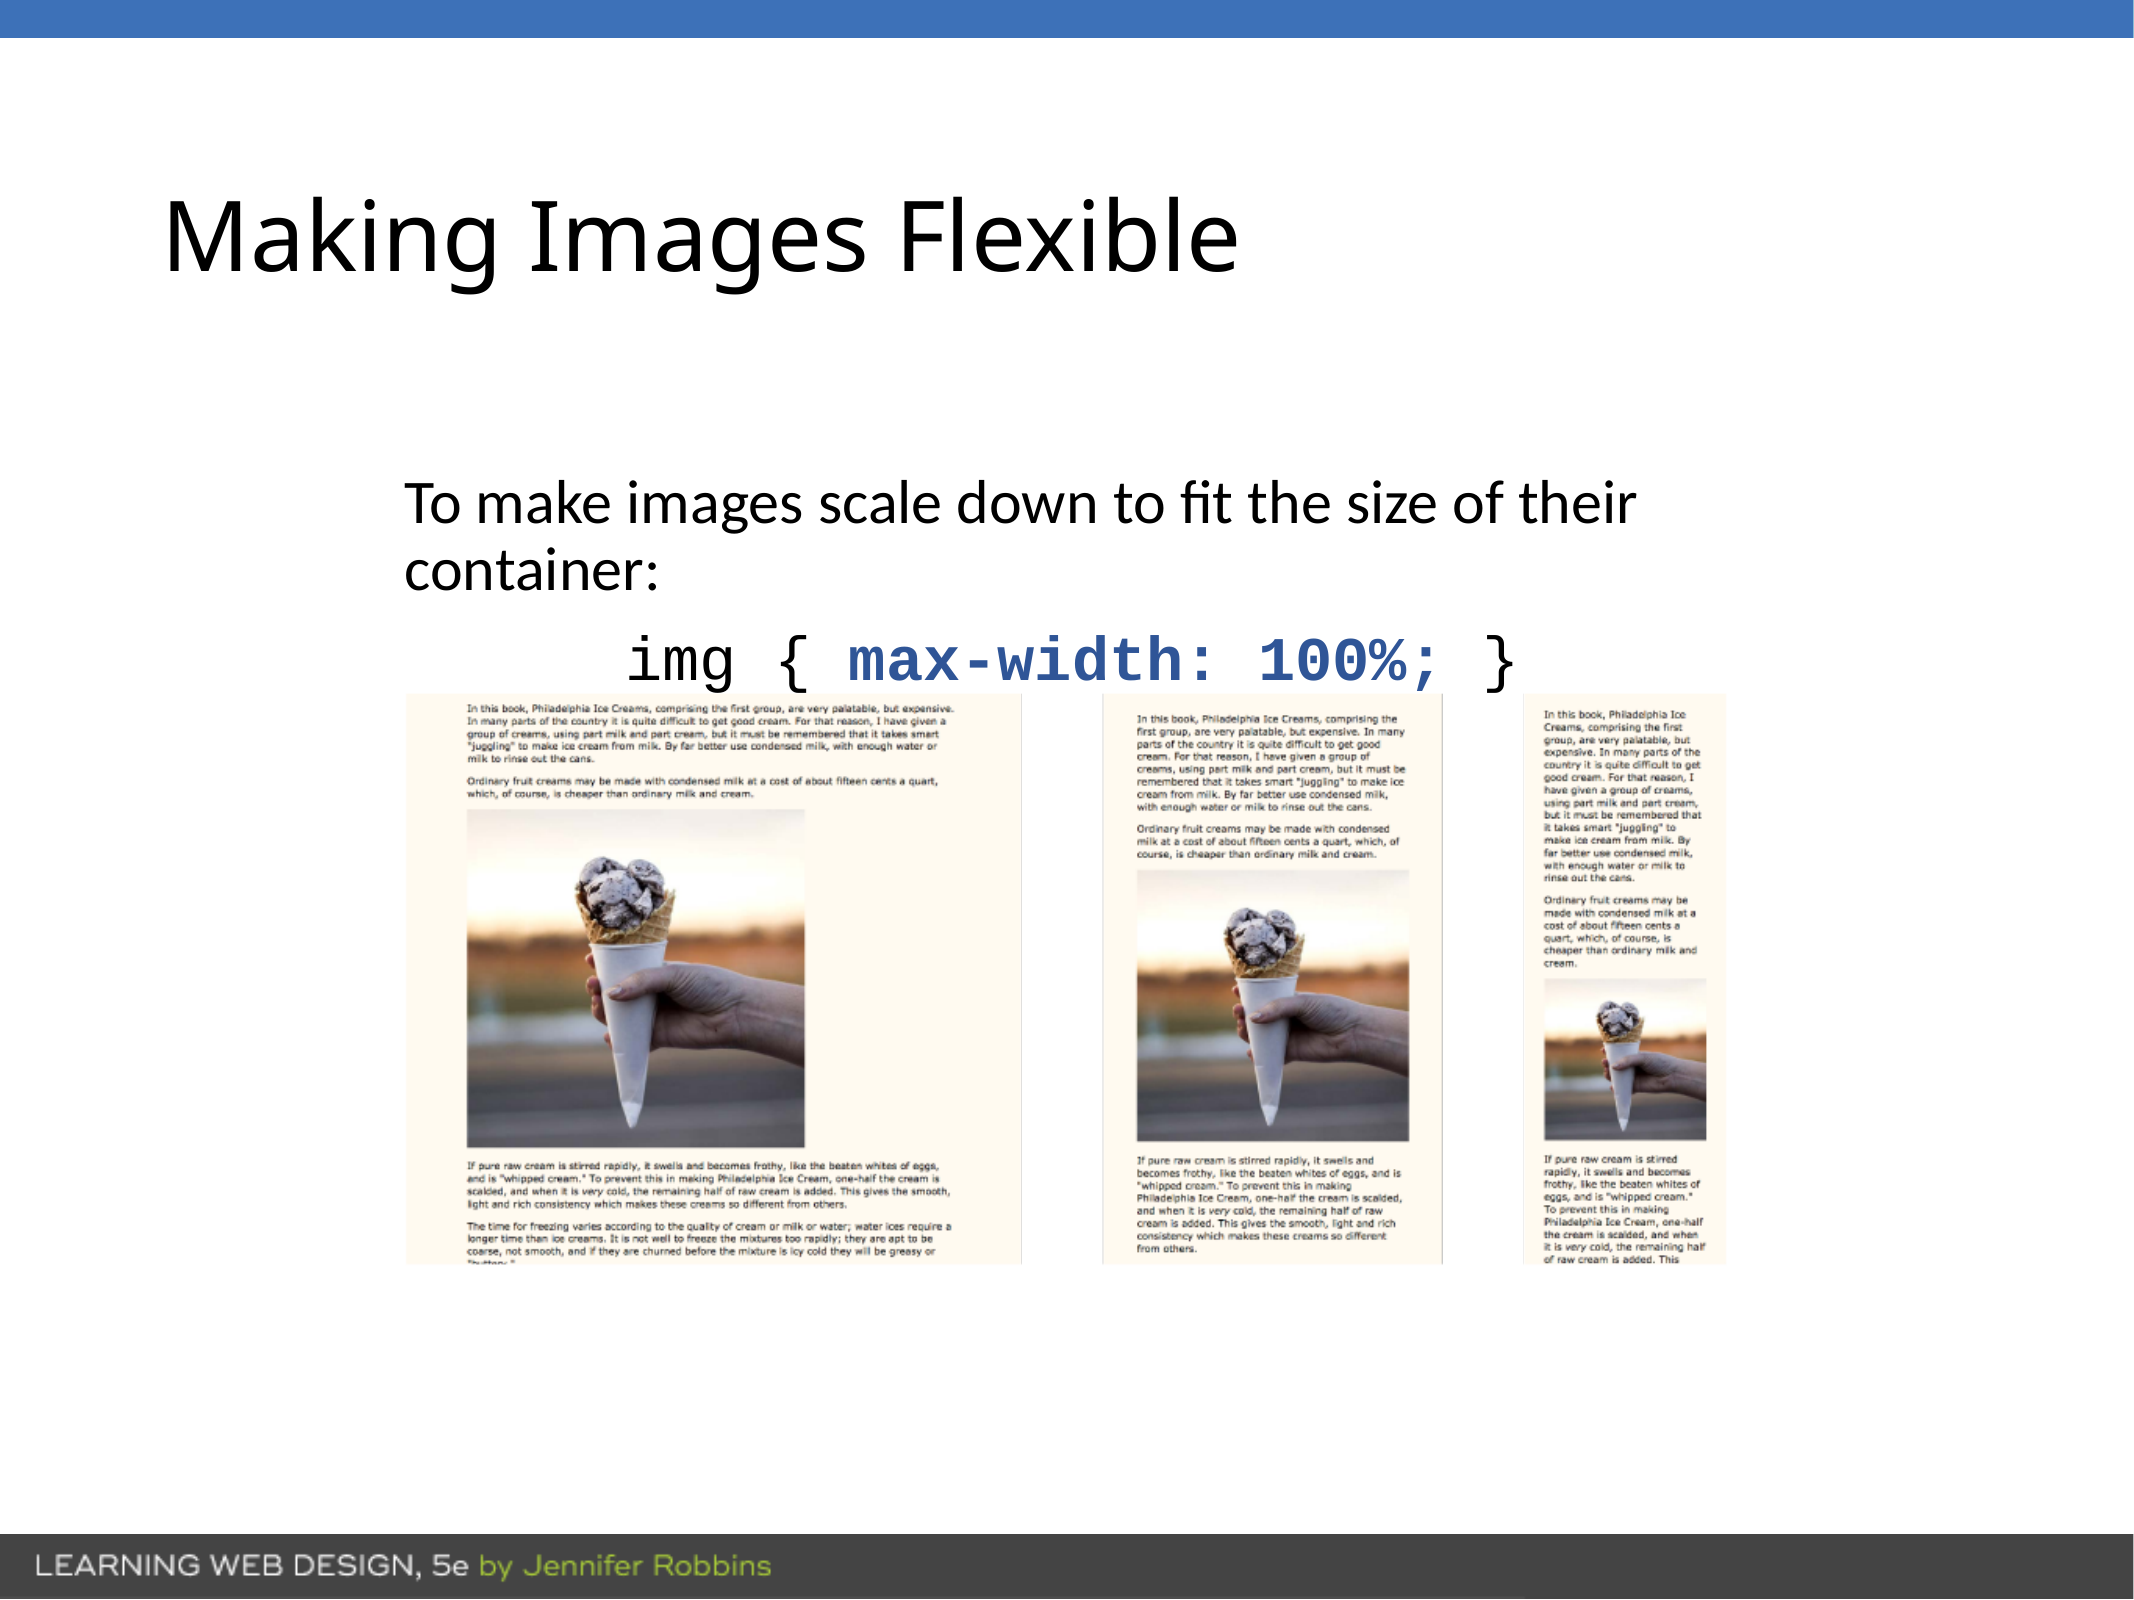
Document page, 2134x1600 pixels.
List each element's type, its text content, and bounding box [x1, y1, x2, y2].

title Making Images Flexible [146, 85, 1987, 395]
picture [0, 1534, 2134, 1599]
picture [392, 678, 1741, 1287]
list To make images scale down to fit the size of their container: img { max-width: 100%; } [389, 462, 1756, 1236]
